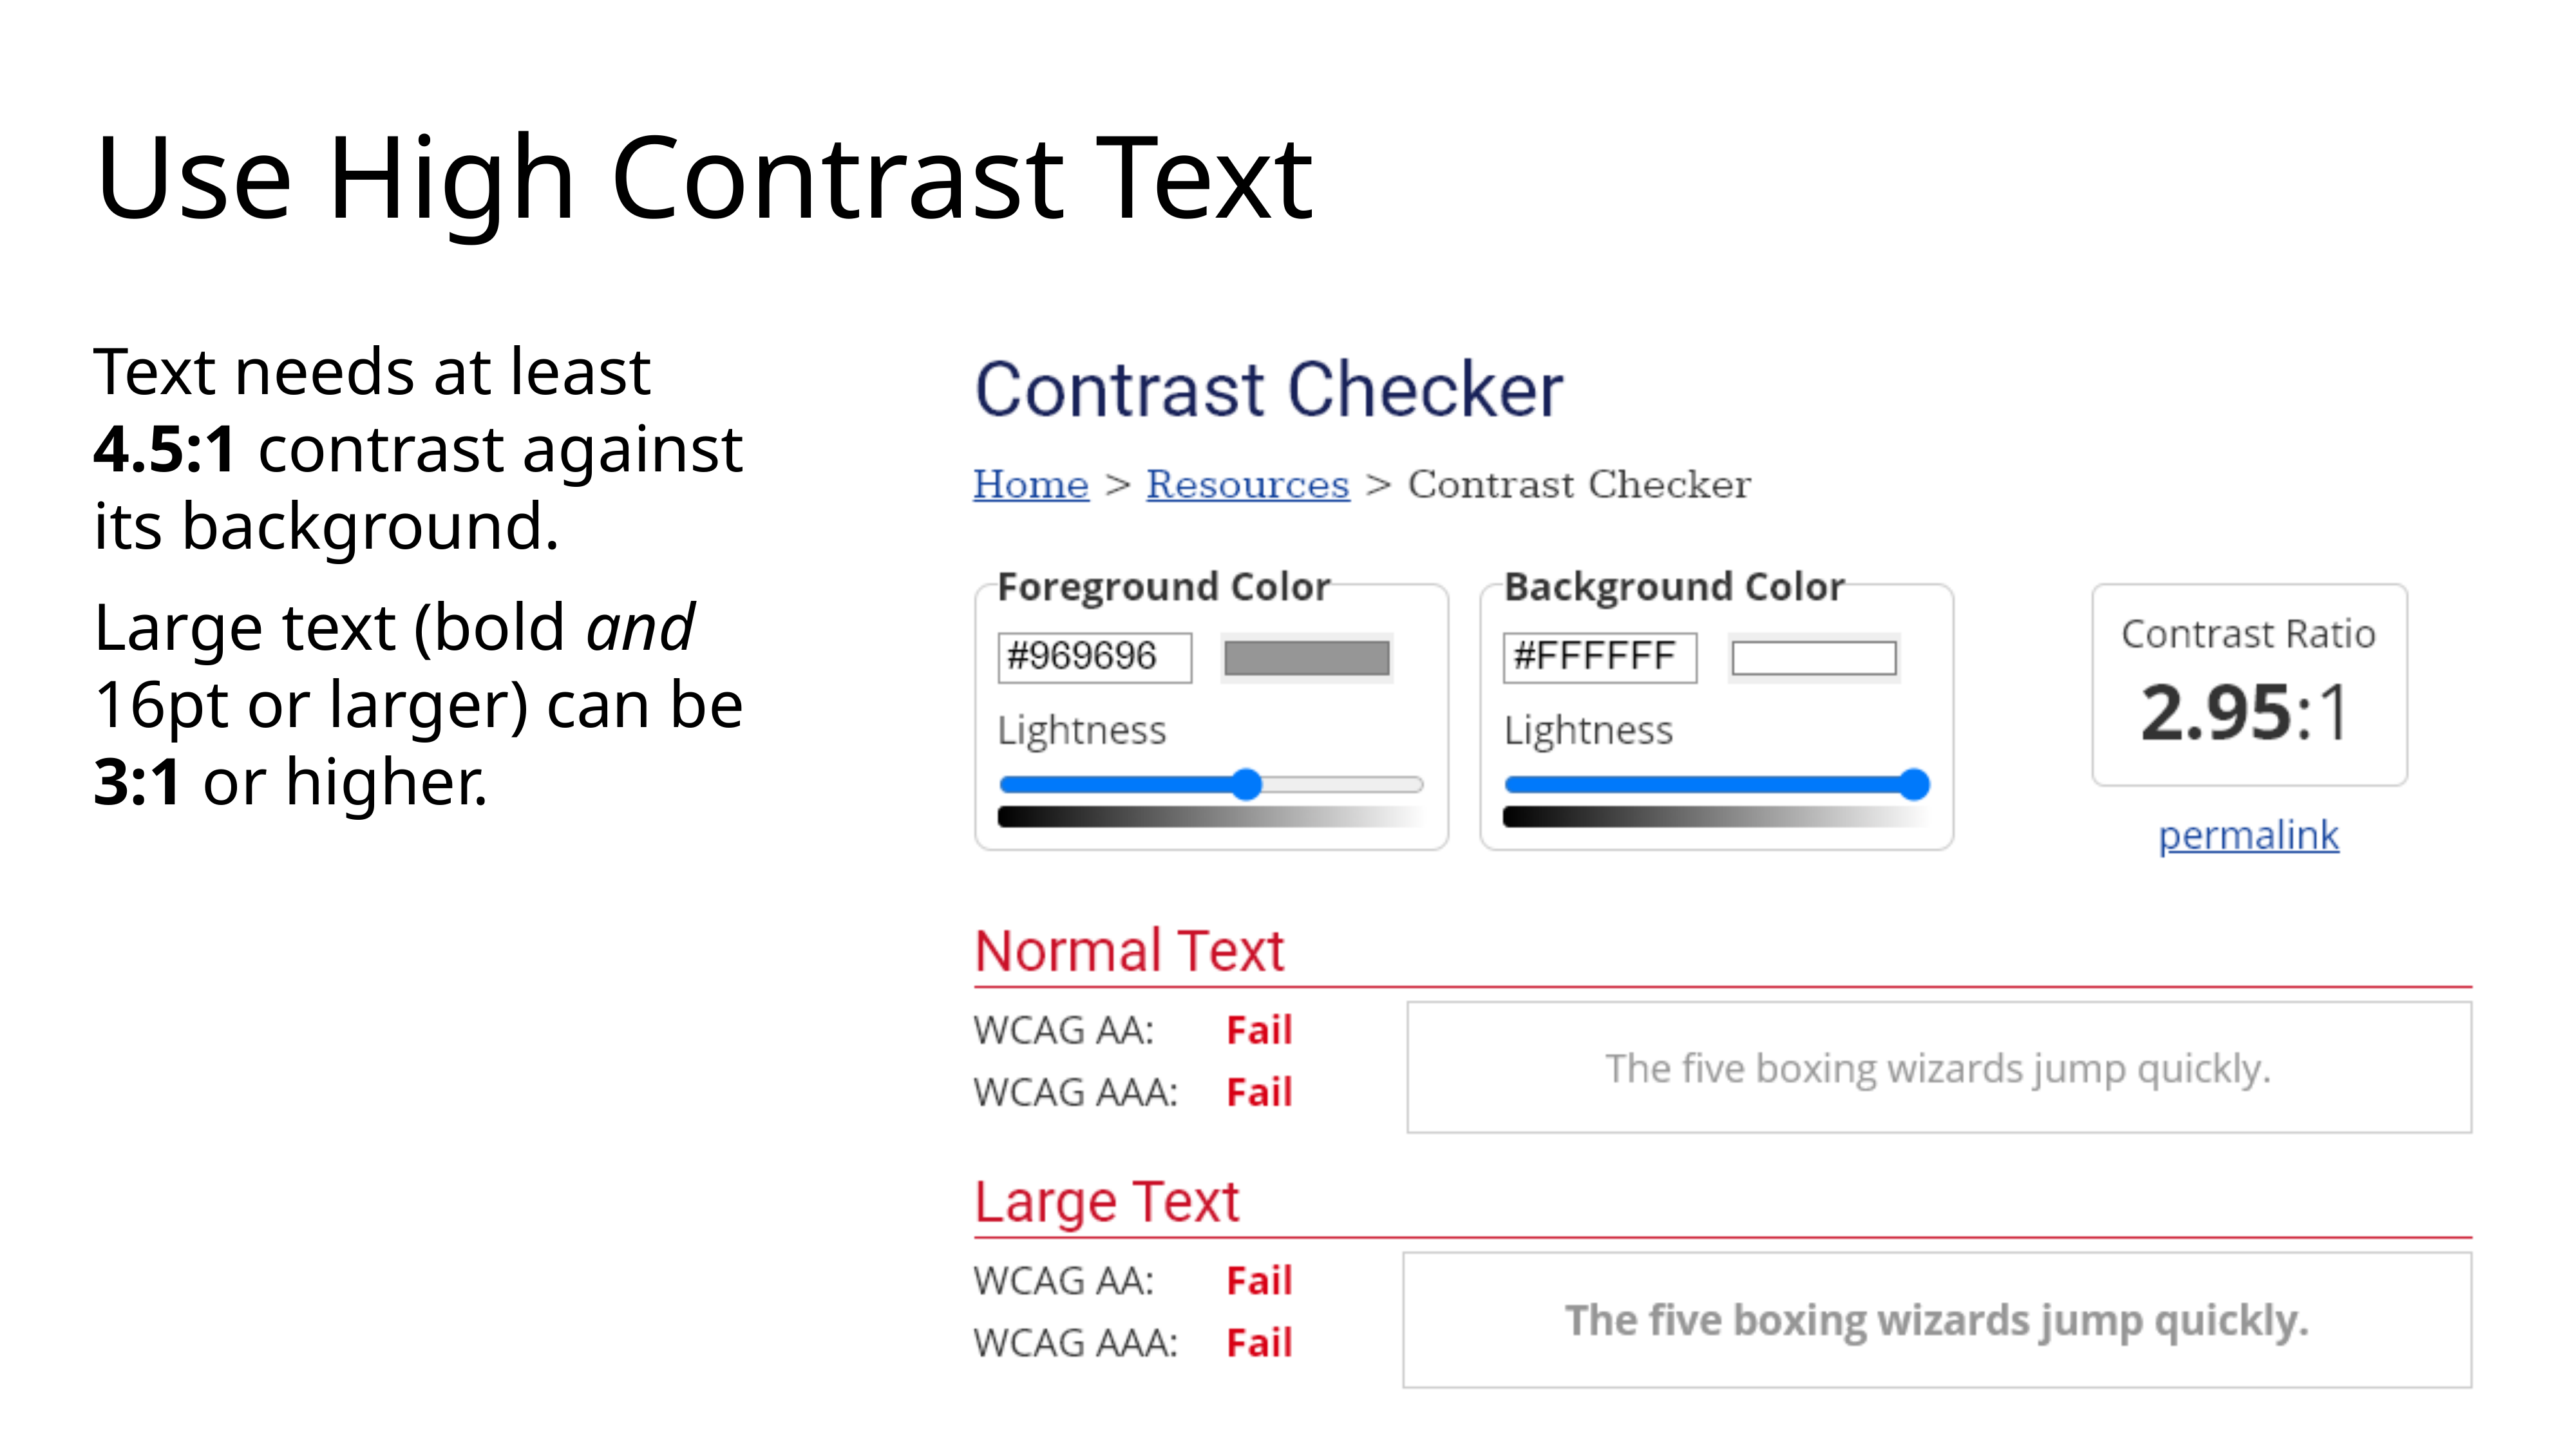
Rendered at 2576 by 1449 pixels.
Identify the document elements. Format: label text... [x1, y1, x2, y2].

picture [940, 329, 2488, 1406]
list Text needs at least 4.5:1 contrast against its background. Large text (bold and 16pt or larger) can be 3:1 or higher. [88, 325, 792, 1287]
title Use High Contrast Text [88, 125, 2488, 287]
